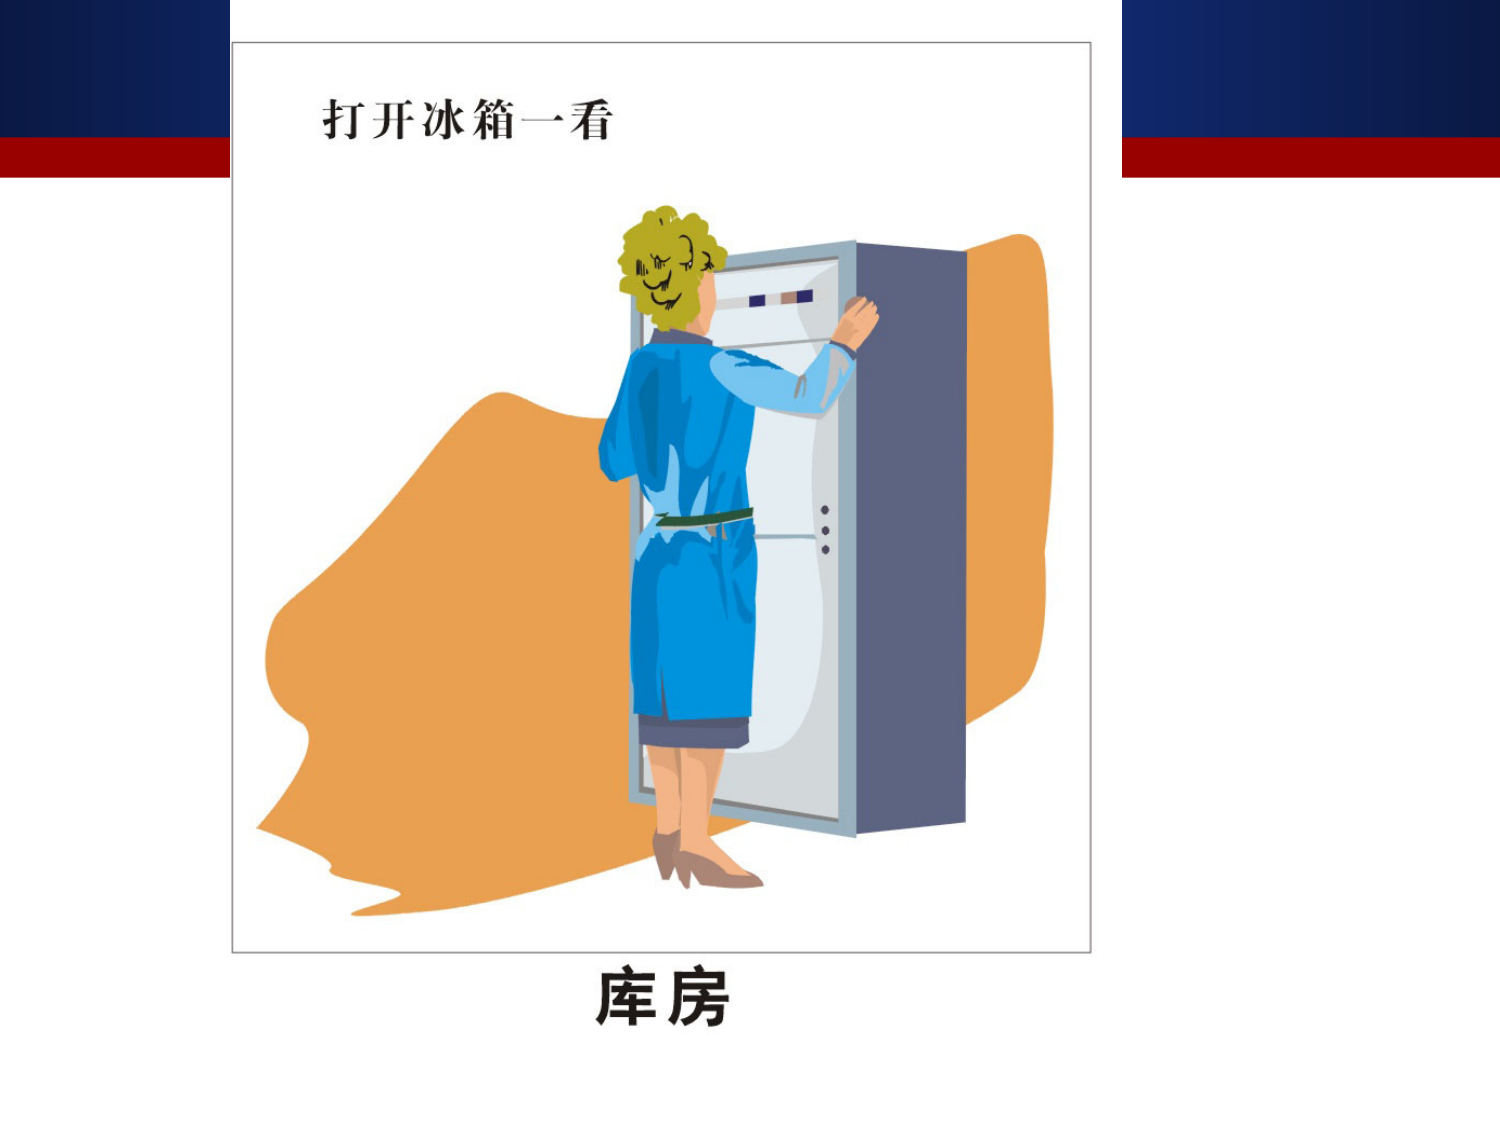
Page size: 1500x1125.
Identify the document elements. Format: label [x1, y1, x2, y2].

picture [229, 0, 1123, 1043]
